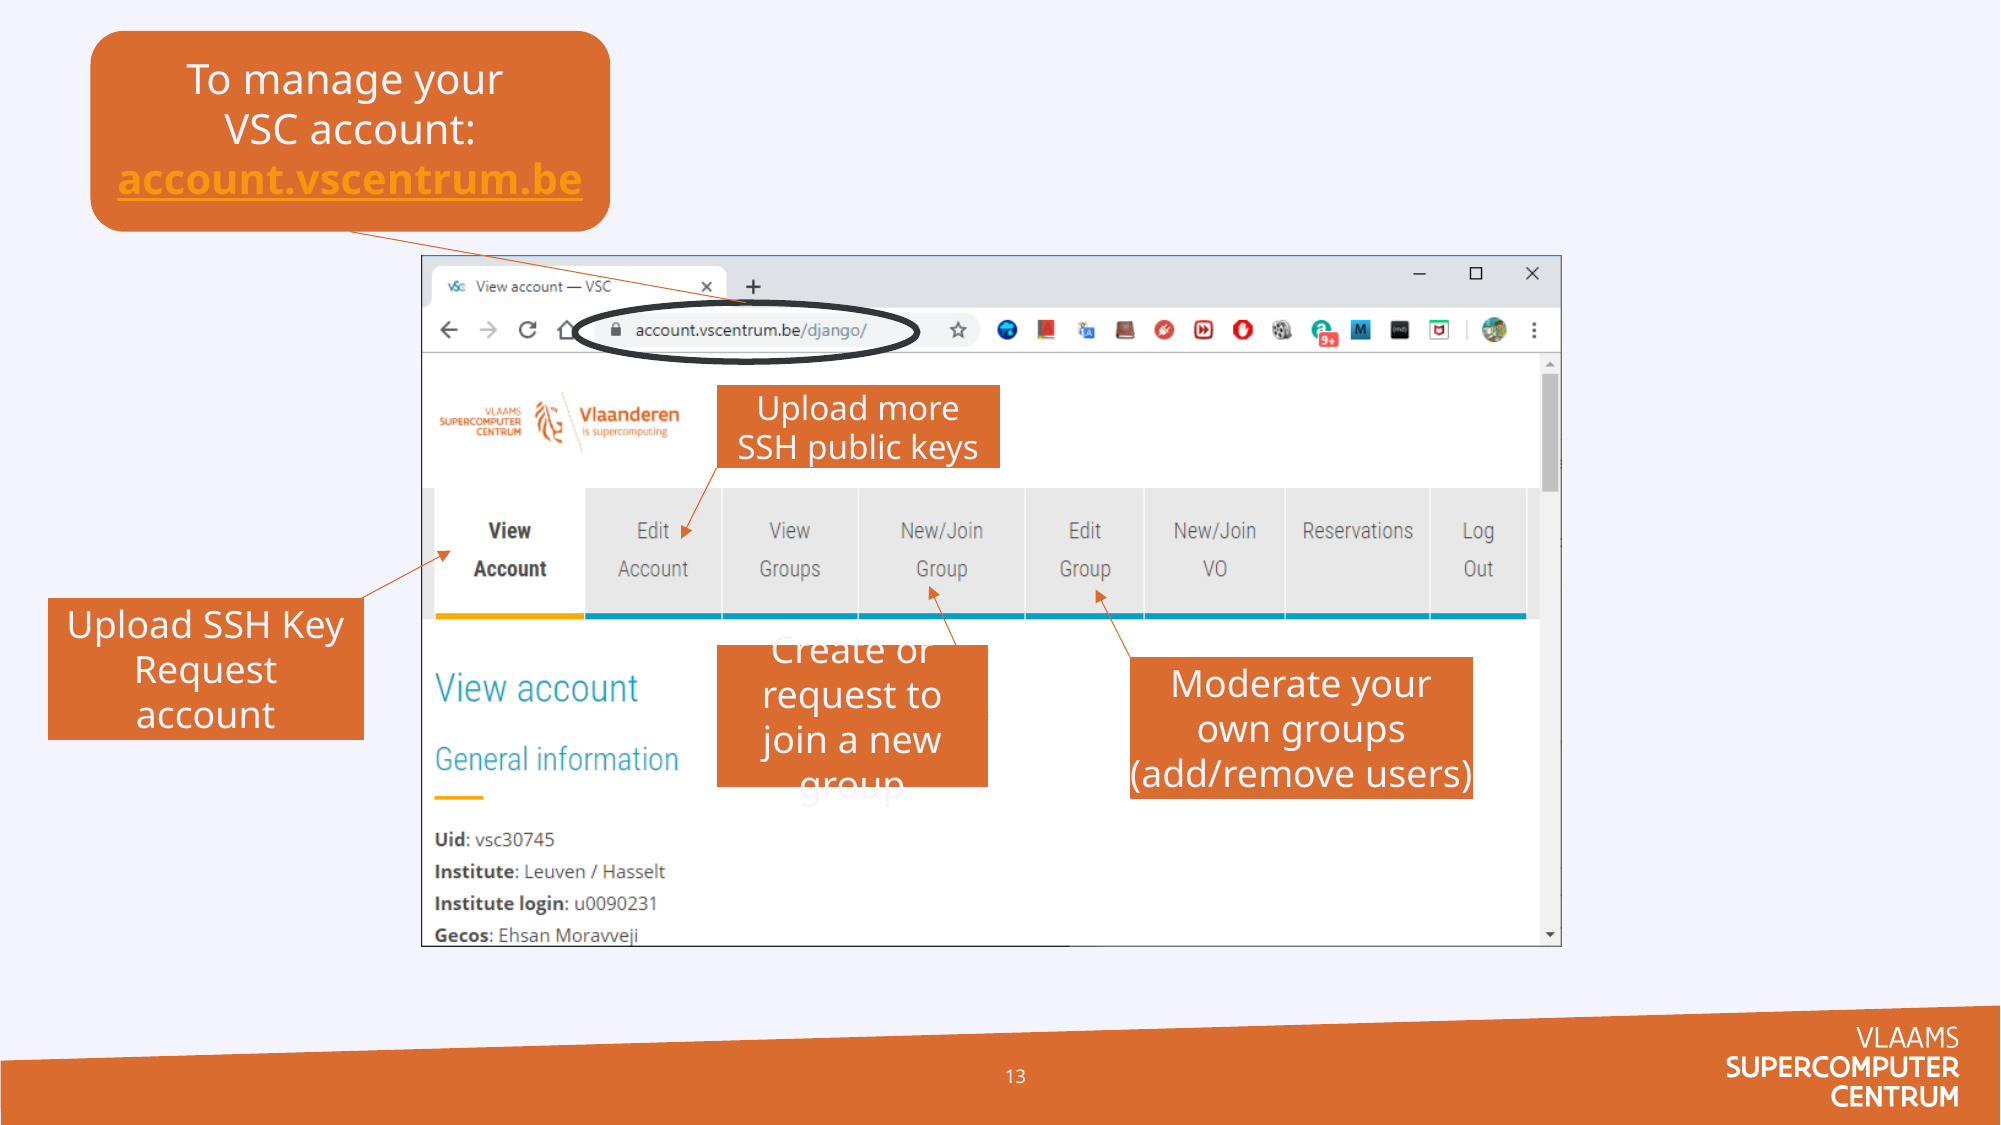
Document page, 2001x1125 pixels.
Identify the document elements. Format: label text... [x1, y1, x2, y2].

picture [1725, 1021, 1960, 1117]
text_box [716, 586, 989, 787]
picture [421, 255, 1562, 947]
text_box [1095, 589, 1473, 799]
slide_number 13 [958, 1047, 1042, 1108]
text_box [681, 385, 1001, 539]
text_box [90, 30, 918, 362]
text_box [47, 550, 451, 740]
